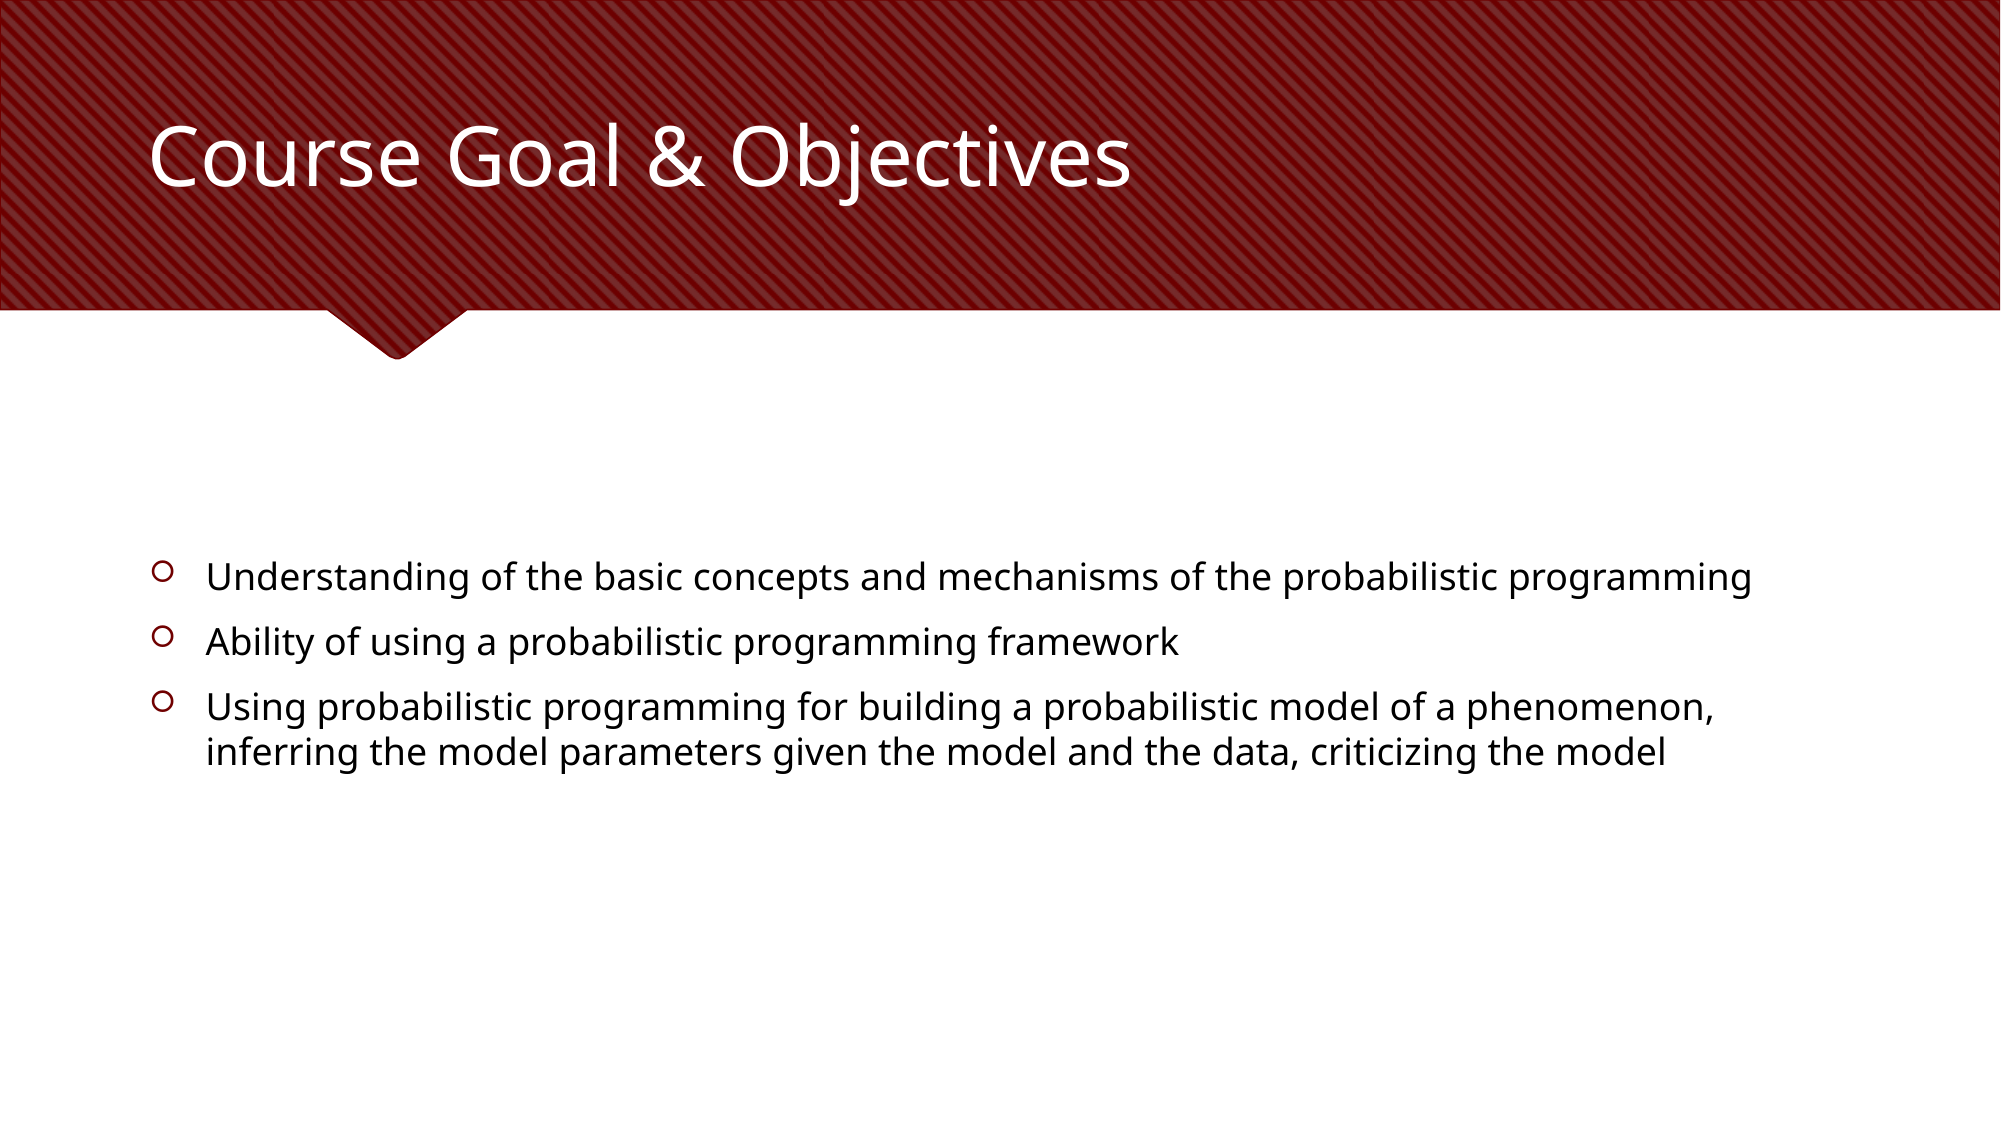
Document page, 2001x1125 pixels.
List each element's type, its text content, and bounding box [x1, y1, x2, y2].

list Understanding of the basic concepts and mechanisms of the probabilistic programming Ability of using a probabilistic programming framework Using probabilistic programming for building a probabilistic model of a phenomenon, inferring the model parameters given the model and the data, criticizing the model [134, 364, 1866, 962]
title Course Goal & Objectives [132, 73, 1868, 233]
